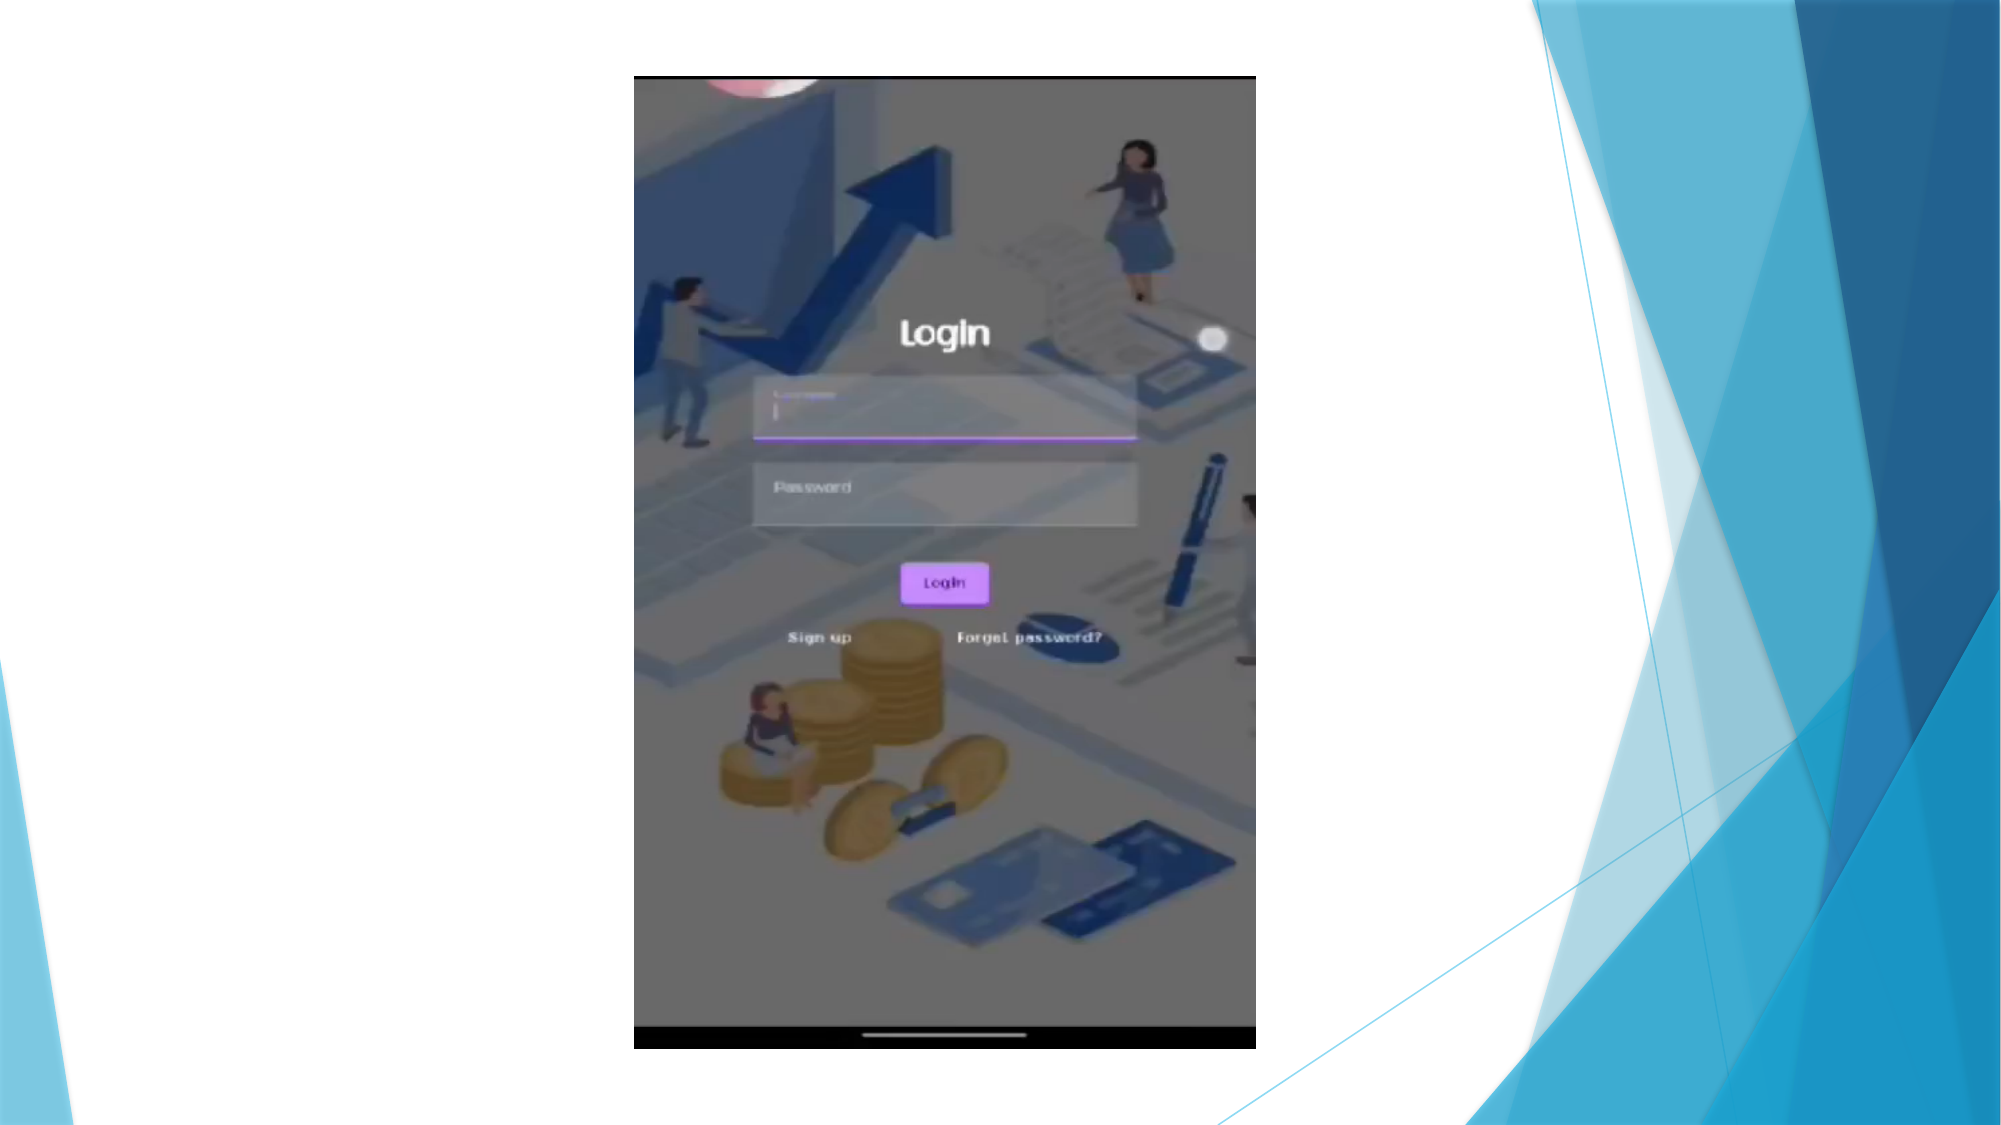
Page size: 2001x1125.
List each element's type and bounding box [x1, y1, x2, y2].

text_box [632, 75, 1258, 1050]
